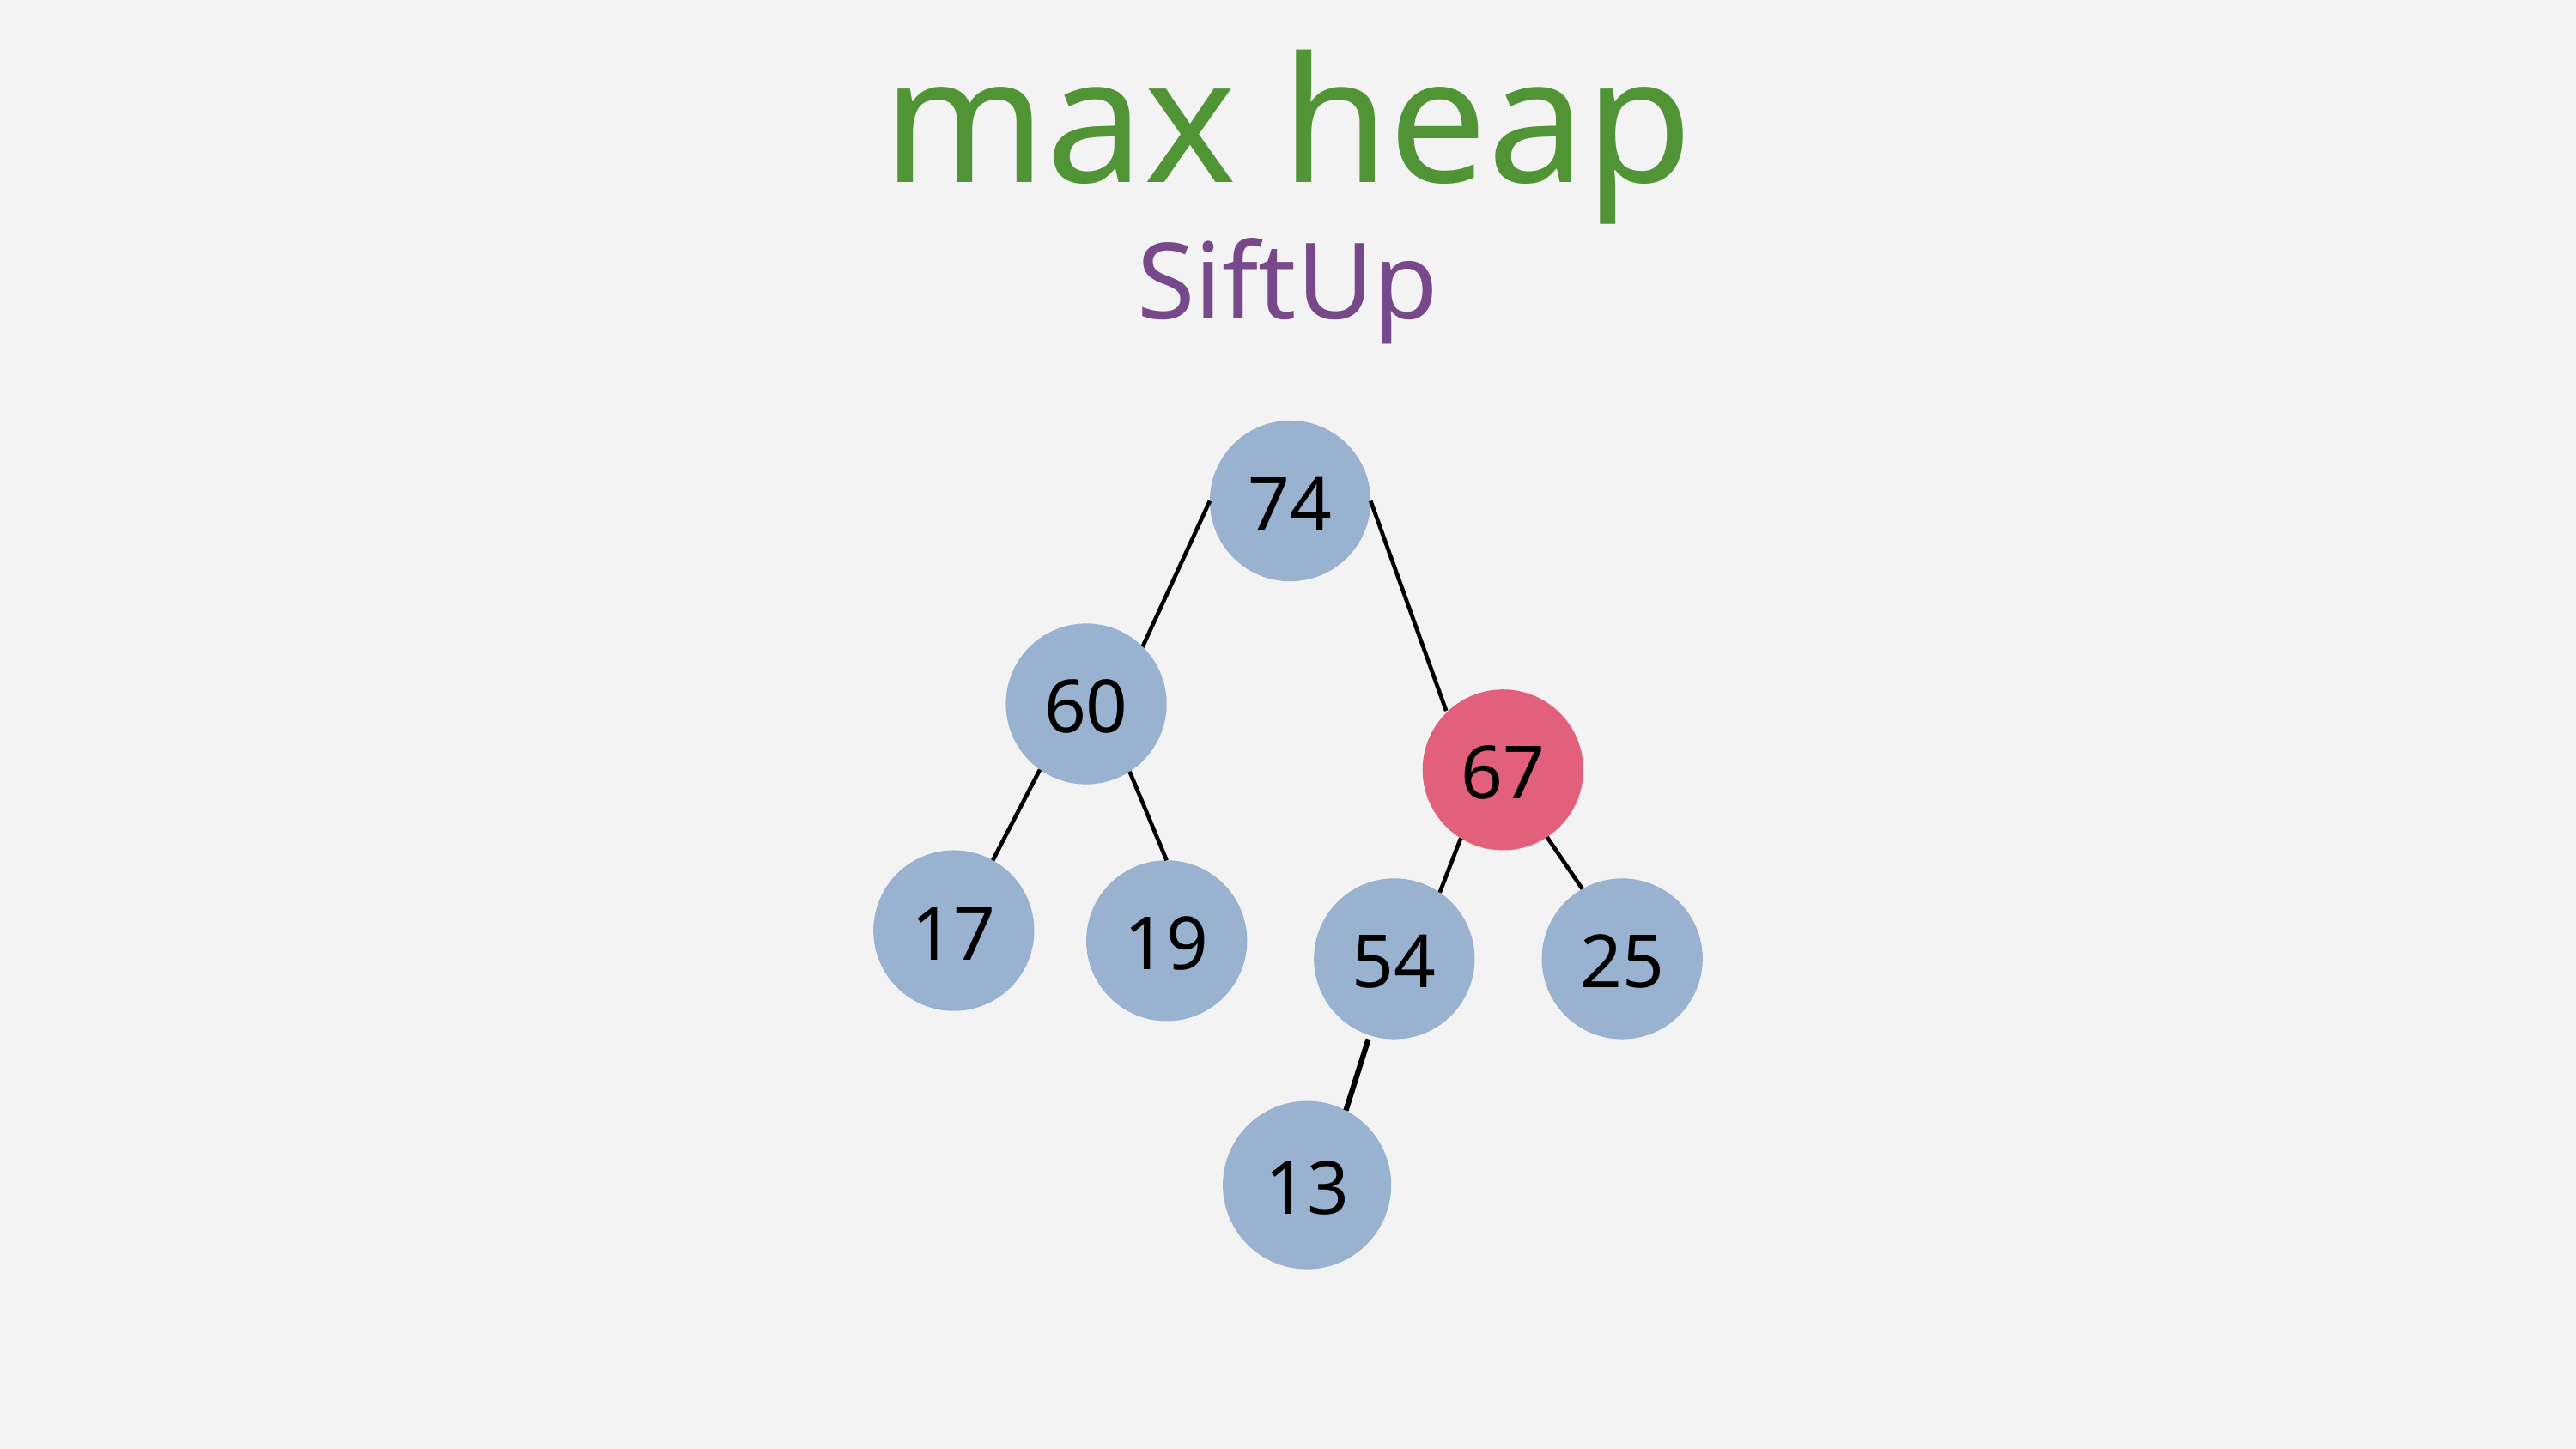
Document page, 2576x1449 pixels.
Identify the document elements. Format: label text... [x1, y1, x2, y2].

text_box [1313, 878, 1475, 1040]
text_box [1222, 1100, 1392, 1270]
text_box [1209, 420, 1371, 582]
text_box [872, 850, 1035, 1011]
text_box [1085, 859, 1248, 1022]
text_box SiftUp [1102, 191, 1474, 340]
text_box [1541, 878, 1704, 1040]
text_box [1422, 688, 1584, 851]
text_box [1005, 623, 1167, 785]
text_box max heap [55, 0, 2521, 217]
